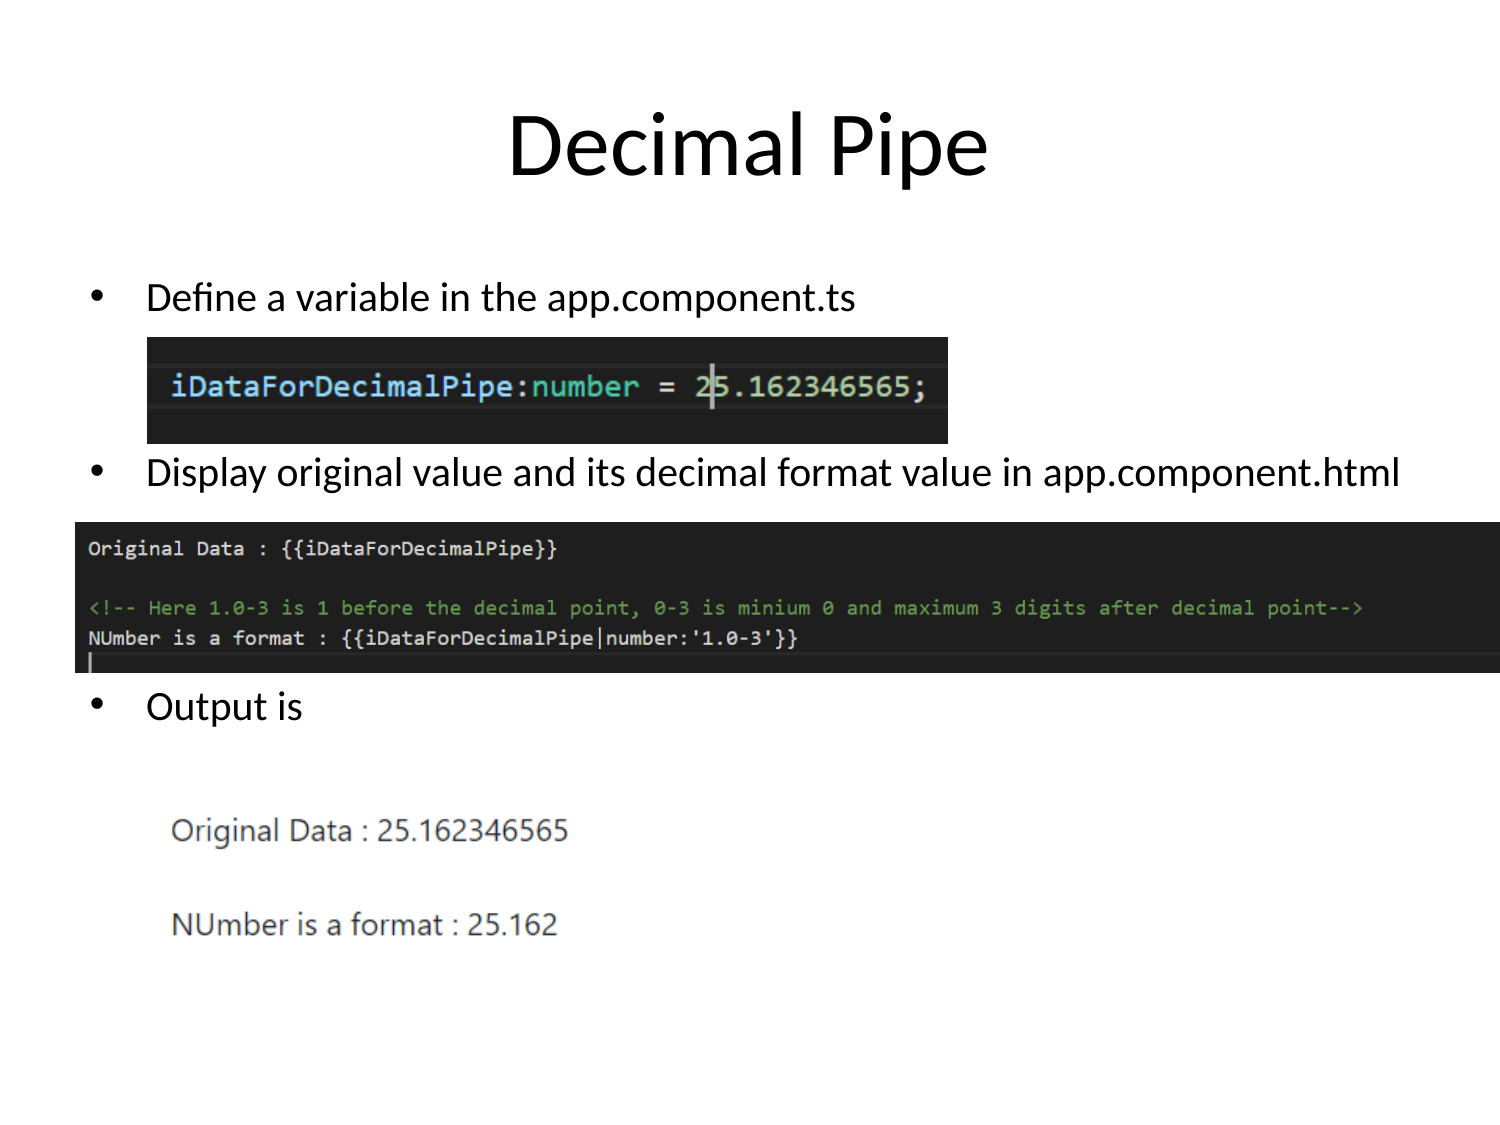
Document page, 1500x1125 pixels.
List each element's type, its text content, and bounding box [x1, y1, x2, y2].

picture [74, 522, 1500, 674]
title Decimal Pipe [75, 45, 1425, 232]
picture [147, 337, 948, 444]
list Define a variable in the app.component.ts Display original value and its decimal format value in app.component.html Output is [75, 262, 1425, 520]
picture [170, 810, 640, 981]
list Define a variable in the app.component.ts Display original value and its decimal format value in app.component.html Output is [75, 680, 1425, 1005]
